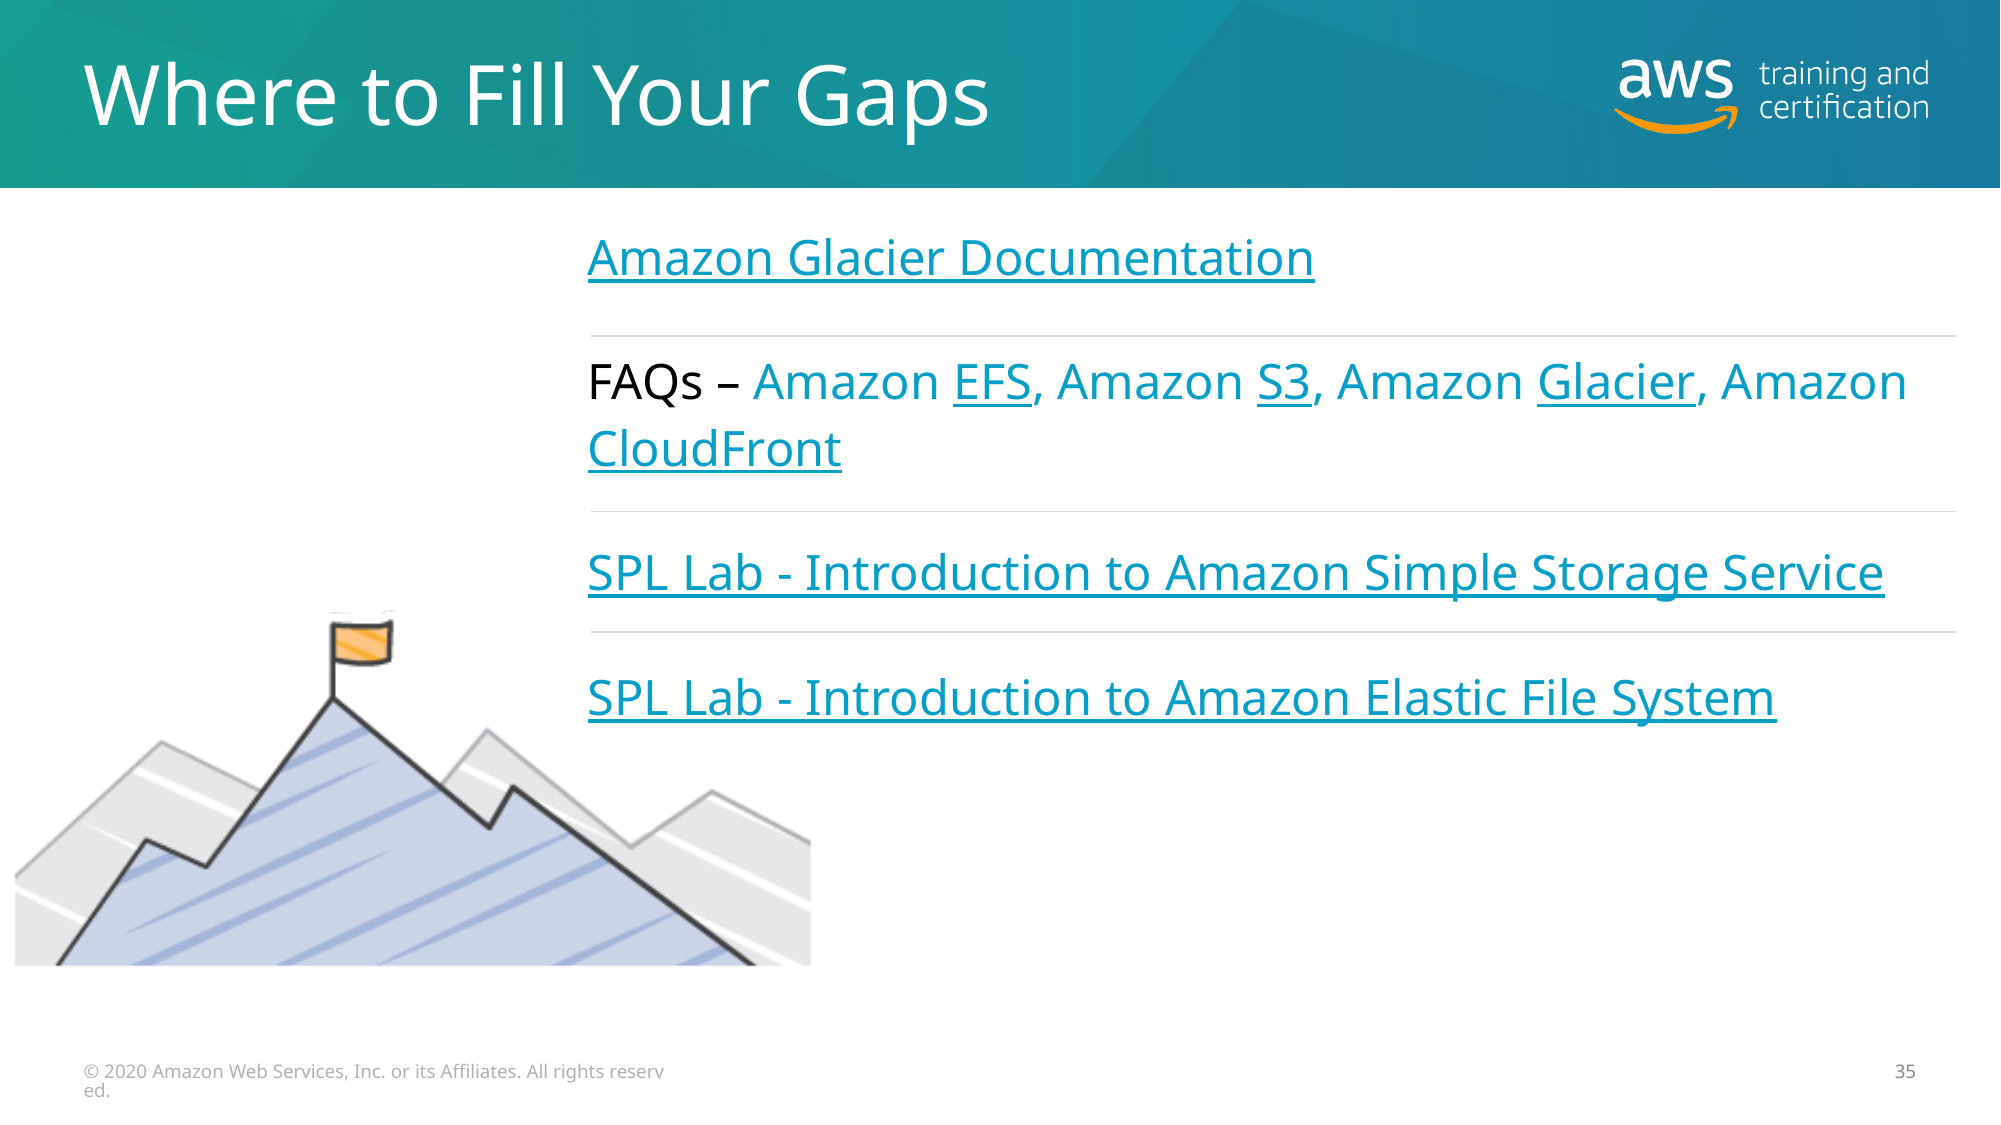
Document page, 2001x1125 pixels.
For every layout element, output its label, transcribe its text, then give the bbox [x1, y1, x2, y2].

title Where to Fill Your Gaps [68, 59, 1551, 138]
picture [3, 609, 820, 976]
footer © 2020 Amazon Web Services, Inc. or its Affiliates. All rights reserved. [68, 1042, 682, 1103]
slide_number 35 [1481, 1042, 1932, 1103]
text_box Amazon Glacier Documentation FAQs – Amazon EFS, Amazon S3, Amazon Glacier, Amazon CloudFront SPL Lab - Introduction to Amazon Simple Storage Service SPL Lab - Introduction to Amazon Elastic File System [587, 226, 1971, 733]
picture [0, 0, 2000, 188]
picture [816, 683, 820, 712]
